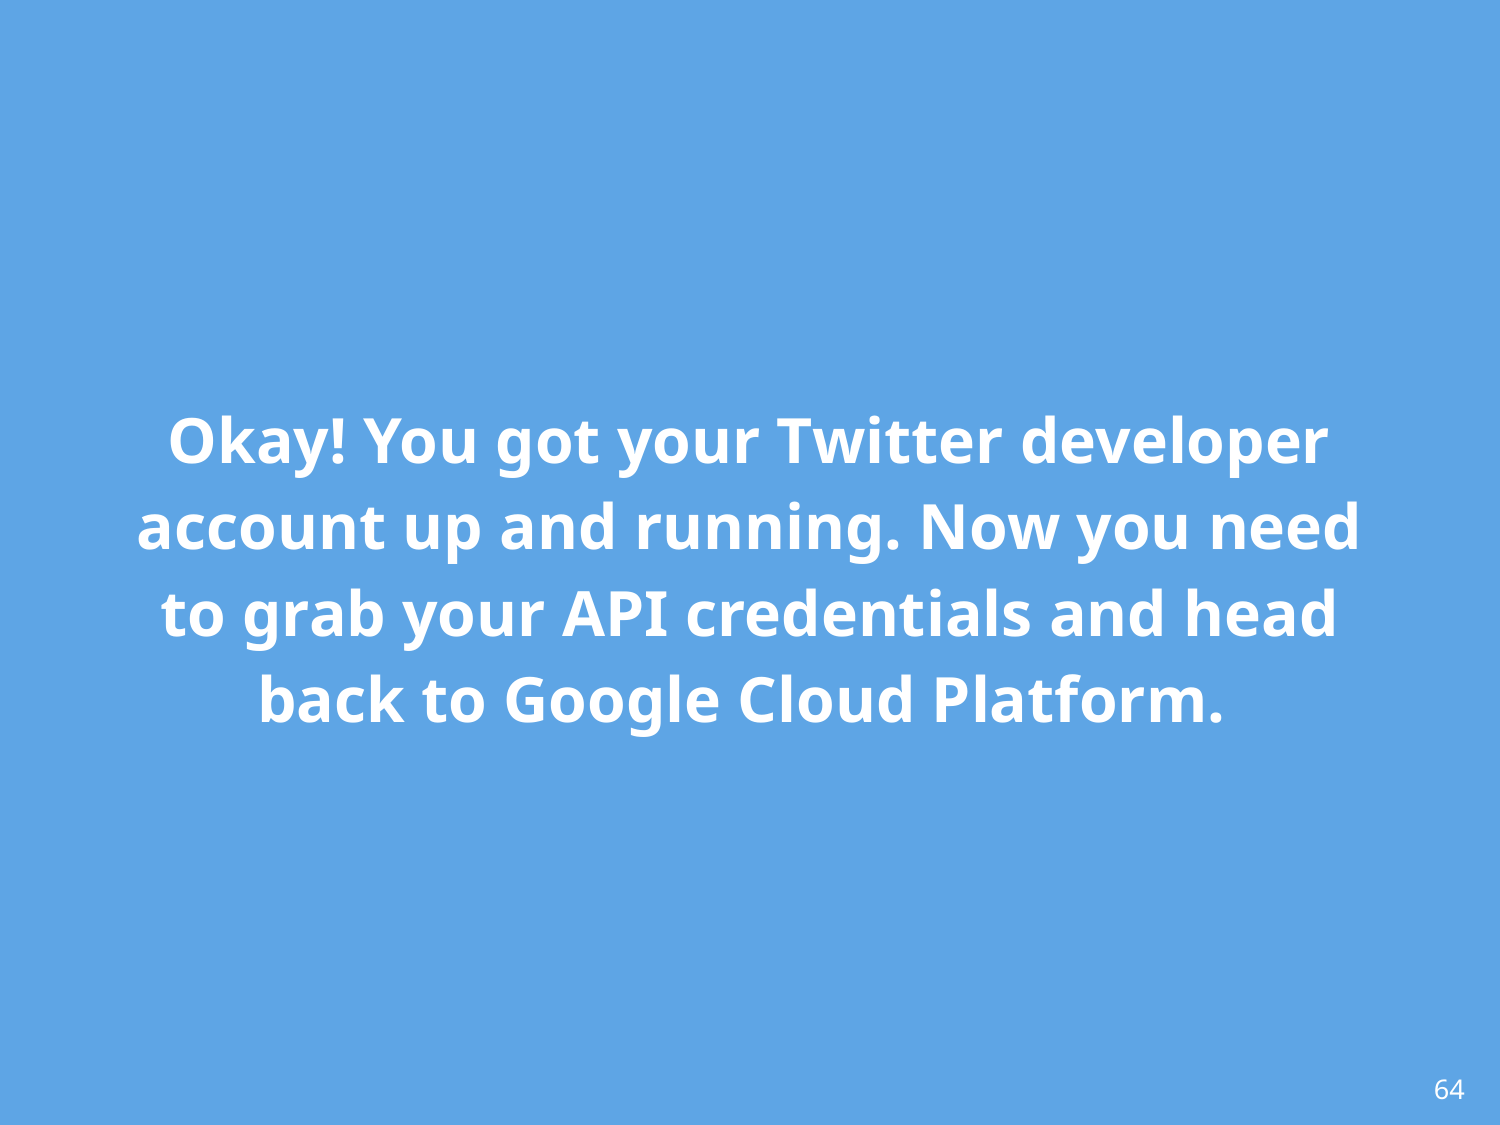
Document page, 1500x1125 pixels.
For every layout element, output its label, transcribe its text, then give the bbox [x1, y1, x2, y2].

title Okay! You got your Twitter developer account up and running. Now you need to grab your API credentials and head back to Google Cloud Platform. [98, 128, 1402, 997]
slide_number 64 [1389, 1057, 1480, 1125]
